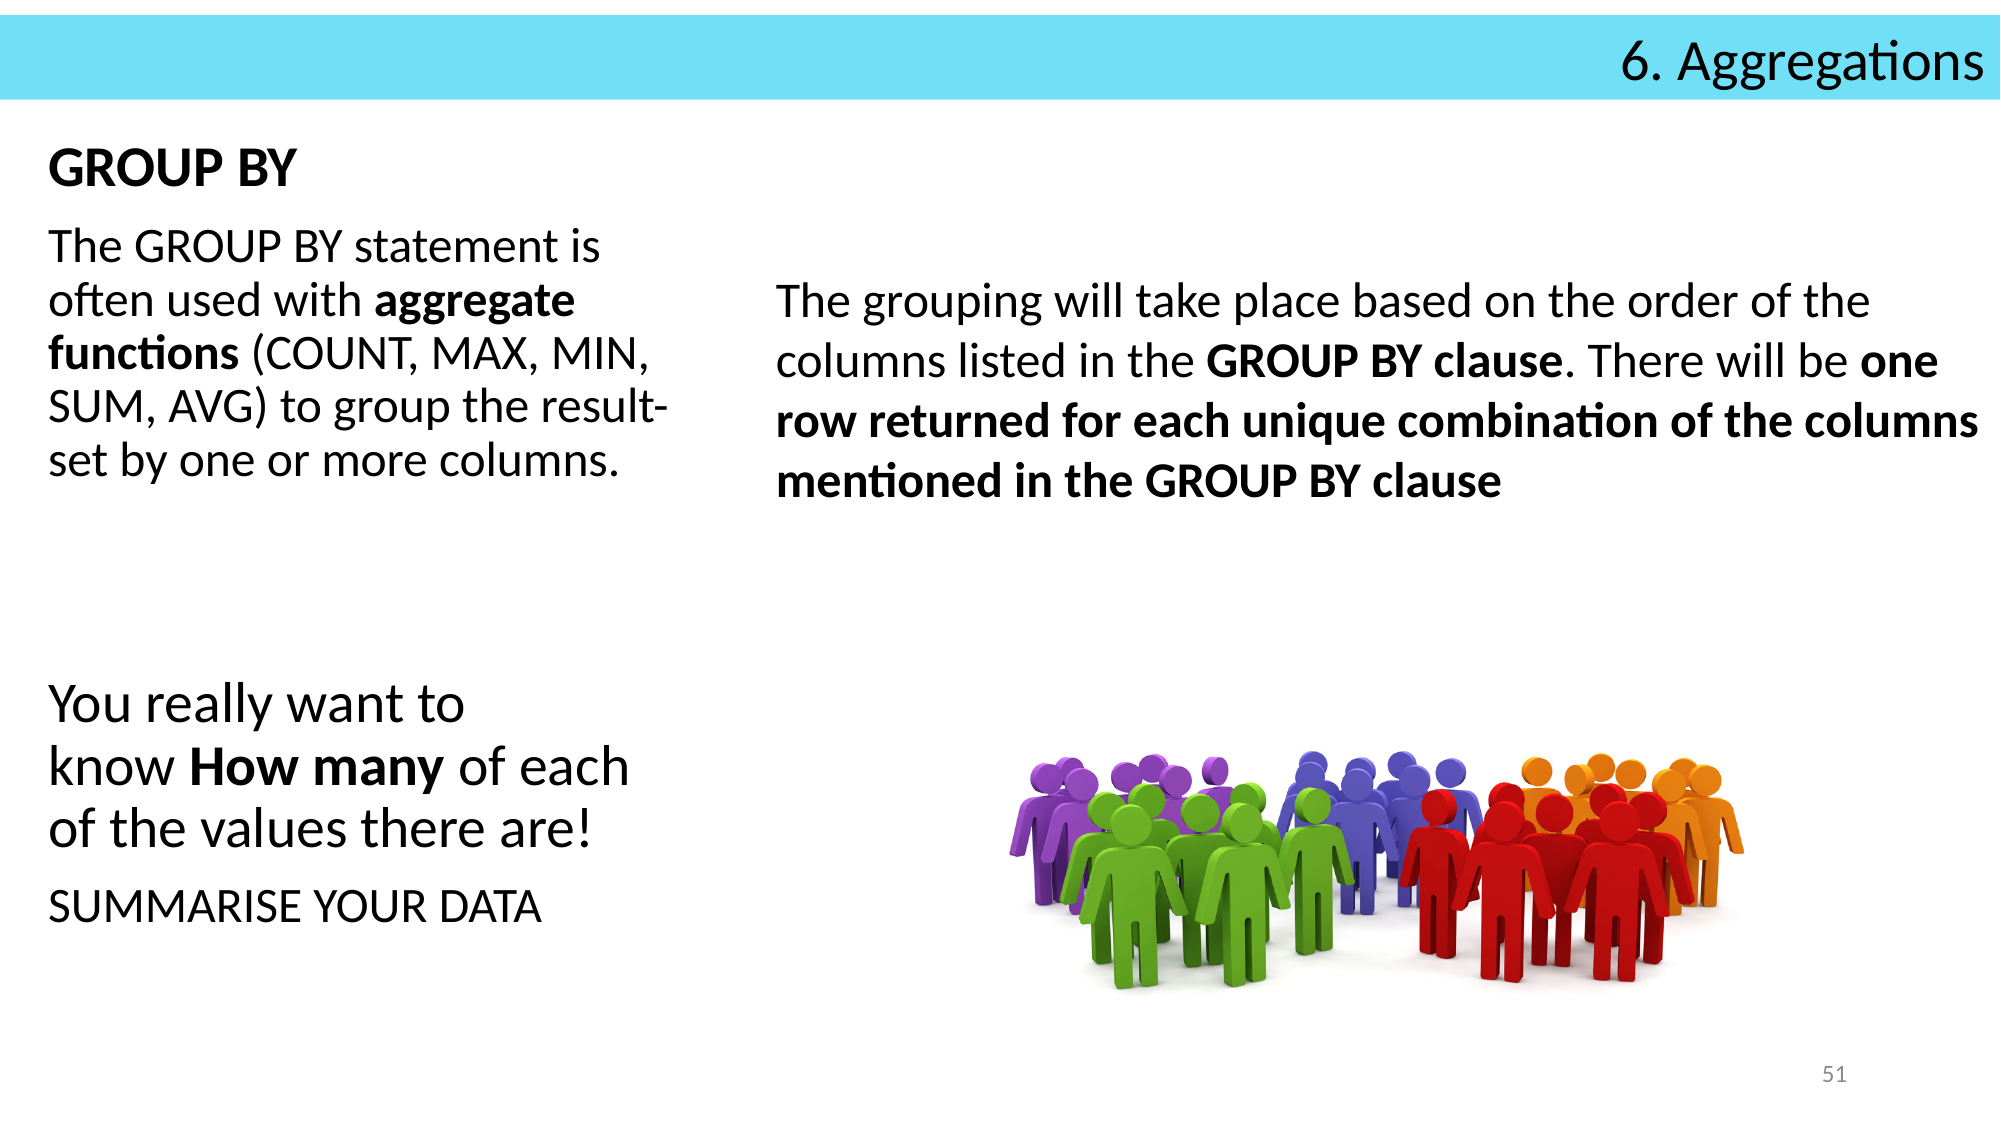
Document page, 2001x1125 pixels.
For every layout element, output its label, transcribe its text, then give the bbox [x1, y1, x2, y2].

list GROUP BY The GROUP BY statement is often used with aggregate functions (COUNT, MAX, MIN, SUM, AVG) to group the result-set by one or more columns. You really want to know How many of each of the values there are! SUMMARISE YOUR DATA [33, 129, 698, 942]
picture [982, 508, 1772, 1101]
text_box 6. Aggregations [0, 14, 2000, 100]
slide_number 51 [1412, 1042, 1863, 1103]
text_box The grouping will take place based on the order of the columns listed in the GROUP BY clause. There will be one row returned for each unique combination of the columns mentioned in the GROUP BY clause [760, 259, 2000, 678]
